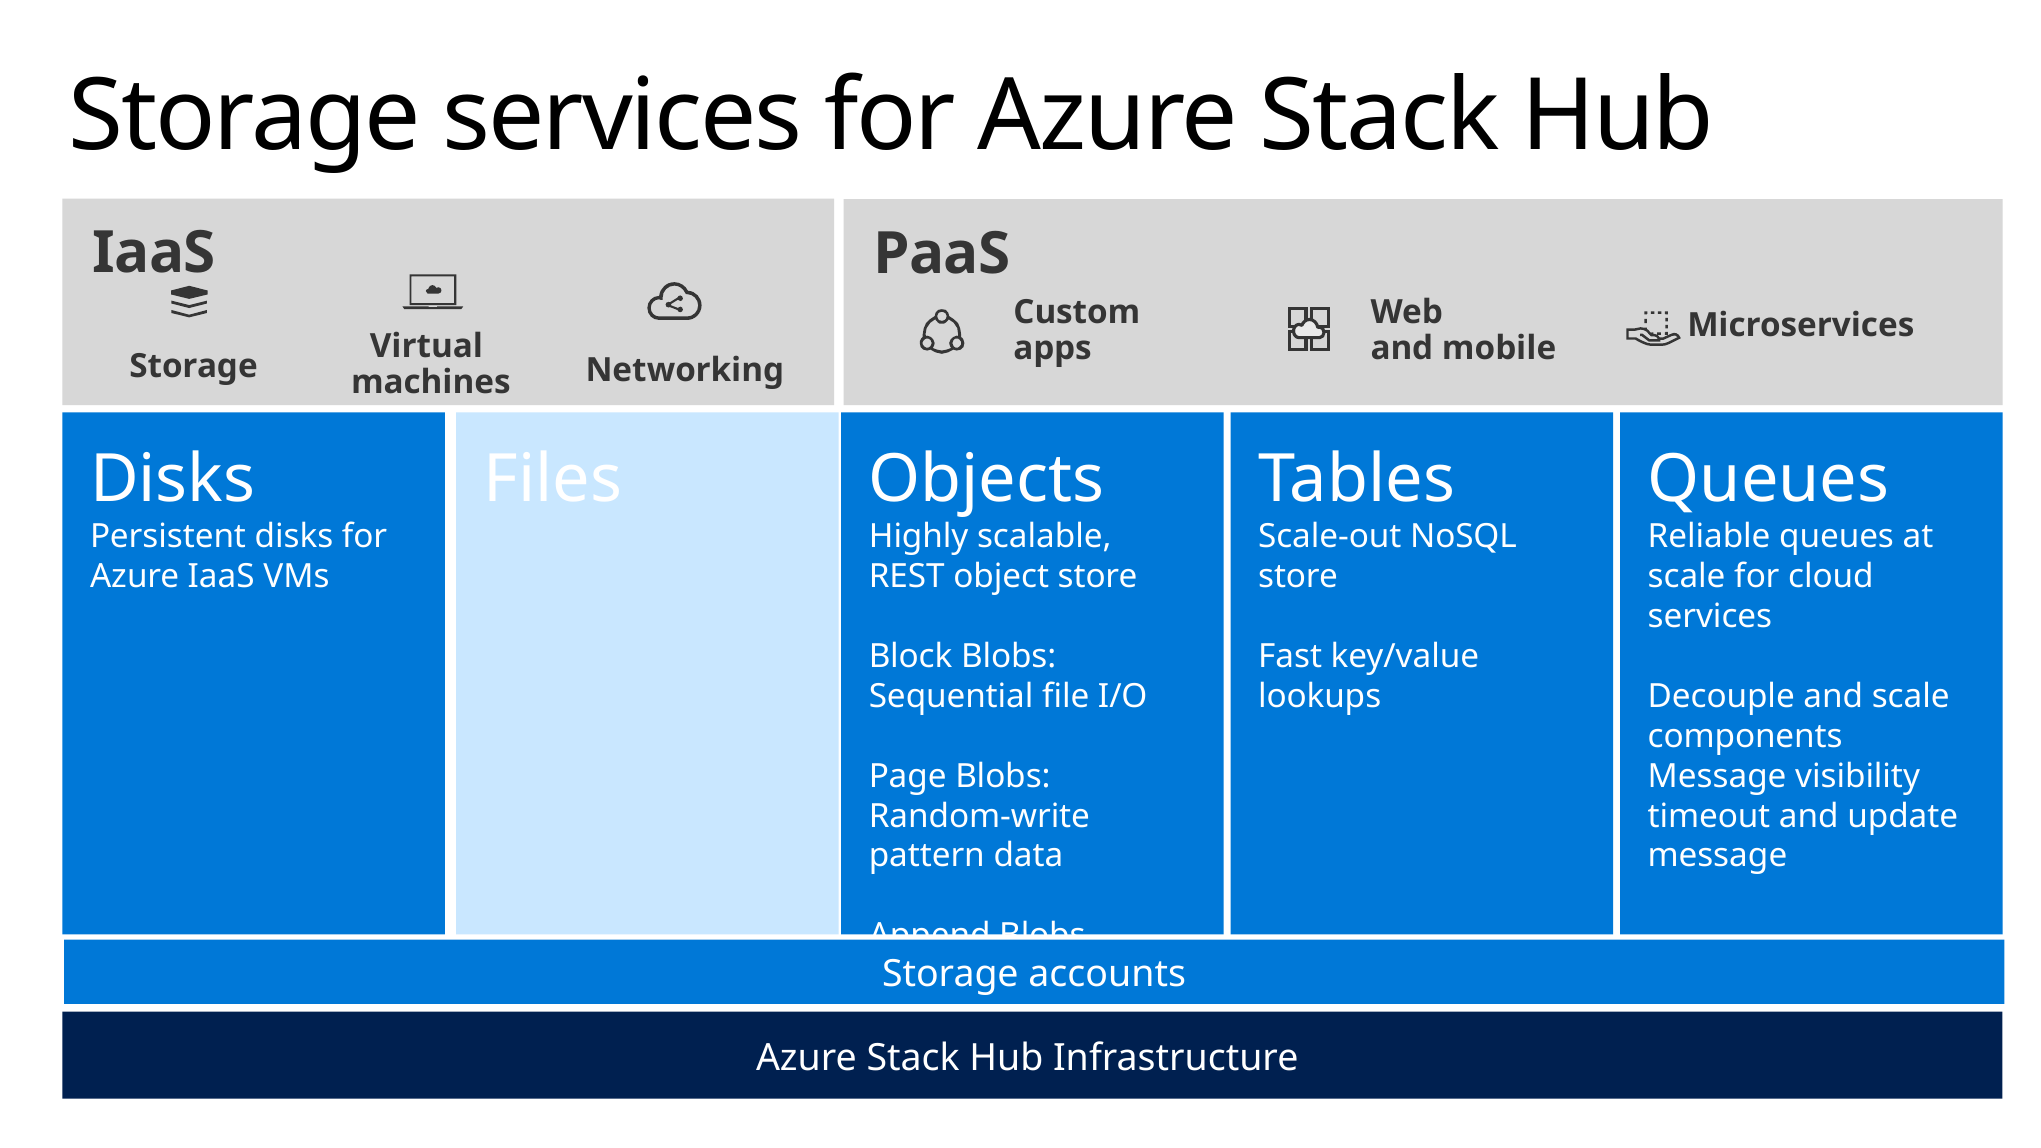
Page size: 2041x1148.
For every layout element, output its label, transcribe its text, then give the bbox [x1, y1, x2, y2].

text_box Disks Persistent disks for Azure IaaS VMs [62, 428, 446, 935]
text_box Objects Highly scalable, REST object store Block Blobs: Sequential file I/O Page Blobs: Random-write pattern data Append Blobs [840, 411, 1224, 935]
text_box [927, 309, 965, 354]
text_box Storage accounts [63, 939, 2005, 1005]
text_box Web and mobile [1265, 271, 1681, 391]
text_box Tables Scale-out NoSQL store Fast key/value lookups [1230, 411, 1614, 935]
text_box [1289, 307, 1329, 351]
text_box Azure Stack Hub Infrastructure [62, 1011, 2003, 1099]
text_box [24, 198, 927, 428]
text_box Queues Reliable queues at scale for cloud services Decouple and scale components Message visibility timeout and update message [1619, 411, 2003, 935]
title Storage services for Azure Stack Hub [45, 48, 1996, 198]
text_box Custom apps [927, 271, 1231, 391]
text_box PaaS [927, 198, 2003, 406]
text_box Files [455, 428, 839, 935]
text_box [1582, 289, 2029, 375]
